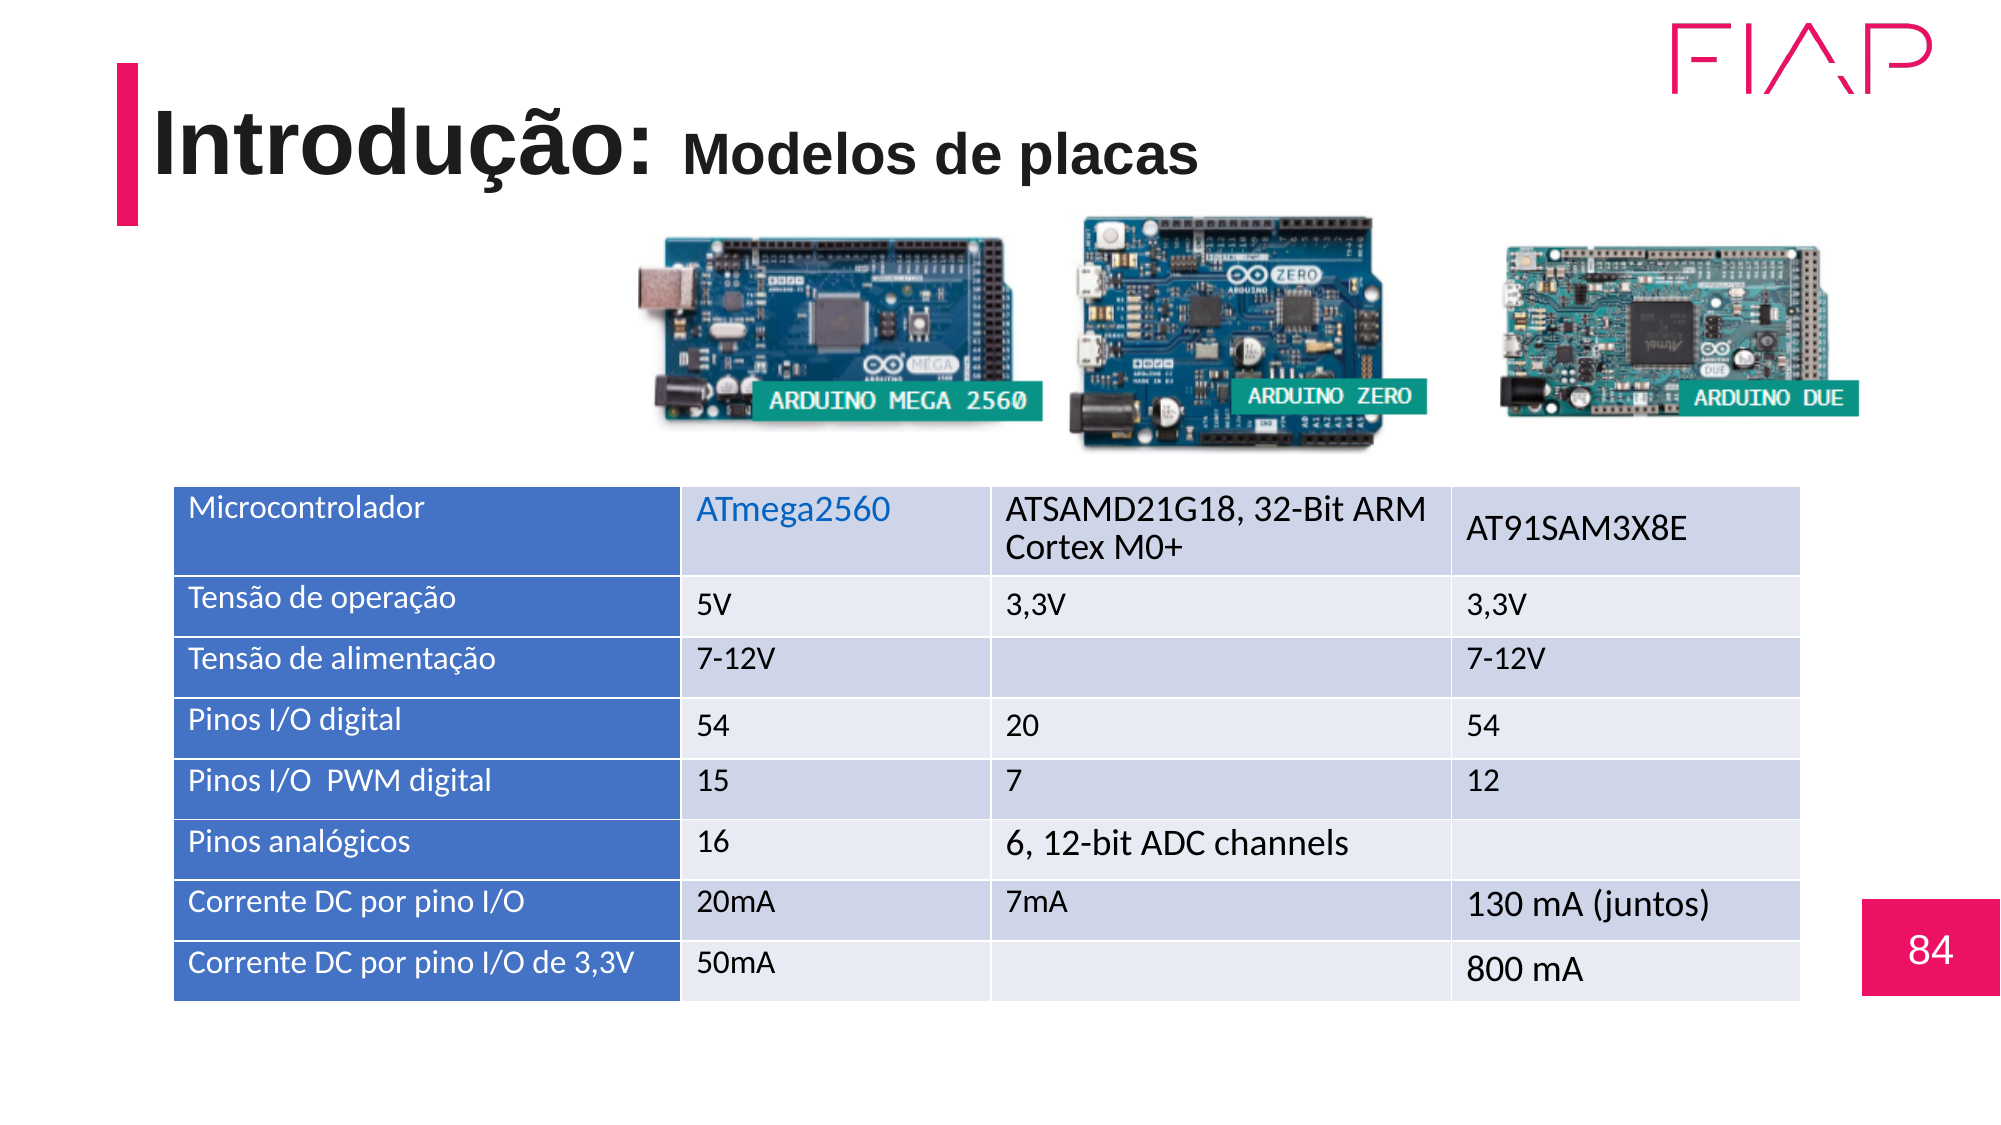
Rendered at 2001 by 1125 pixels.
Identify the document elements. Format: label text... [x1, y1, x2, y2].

table_header Microcontrolador [174, 487, 680, 575]
picture [1672, 23, 1932, 94]
picture [117, 63, 137, 226]
table_cell 16 [682, 820, 990, 879]
table_header ATSAMD21G18, 32-Bit ARM Cortex M0+ [992, 487, 1451, 575]
table_cell Corrente DC por pino I/O de 3,3V [174, 942, 680, 1001]
table_header ATmega2560 [682, 487, 990, 575]
table_cell 800 mA [1452, 942, 1800, 1001]
table_cell 50mA [682, 942, 990, 1001]
table_header AT91SAM3X8E [1452, 487, 1800, 575]
table_cell 20 [992, 699, 1451, 758]
table_cell Pinos analógicos [174, 820, 680, 879]
table_cell Tensão de alimentação [174, 638, 680, 697]
table_cell [992, 638, 1451, 697]
table_cell 20mA [682, 881, 990, 940]
picture [1862, 899, 2000, 917]
table_cell Corrente DC por pino I/O [174, 881, 680, 940]
table_cell [992, 942, 1451, 1001]
table_cell 12 [1452, 760, 1800, 819]
table_cell Pinos I/O digital [174, 699, 680, 758]
picture [1067, 206, 1432, 454]
table_cell [1452, 820, 1800, 879]
table_cell 6, 12-bit ADC channels [992, 820, 1451, 879]
table_cell 3,3V [1452, 577, 1800, 636]
table_cell Tensão de operação [174, 577, 680, 636]
table_cell 54 [682, 699, 990, 758]
table_cell 7-12V [682, 638, 990, 697]
title Introdução: Modelos de placas [137, 63, 1863, 226]
table_cell 3,3V [992, 577, 1451, 636]
table_cell 5V [682, 577, 990, 636]
table_cell 130 mA (juntos) [1452, 881, 1800, 940]
table_cell Pinos I/O PWM digital [174, 760, 680, 819]
slide_number 84 [1862, 917, 2000, 978]
picture [1499, 237, 1864, 423]
picture [1862, 978, 2000, 996]
table_cell 7 [992, 760, 1451, 819]
table_cell 7mA [992, 881, 1451, 940]
table_cell 7-12V [1452, 638, 1800, 697]
table_cell 15 [682, 760, 990, 819]
picture [638, 228, 1050, 432]
table_cell 54 [1452, 699, 1800, 758]
